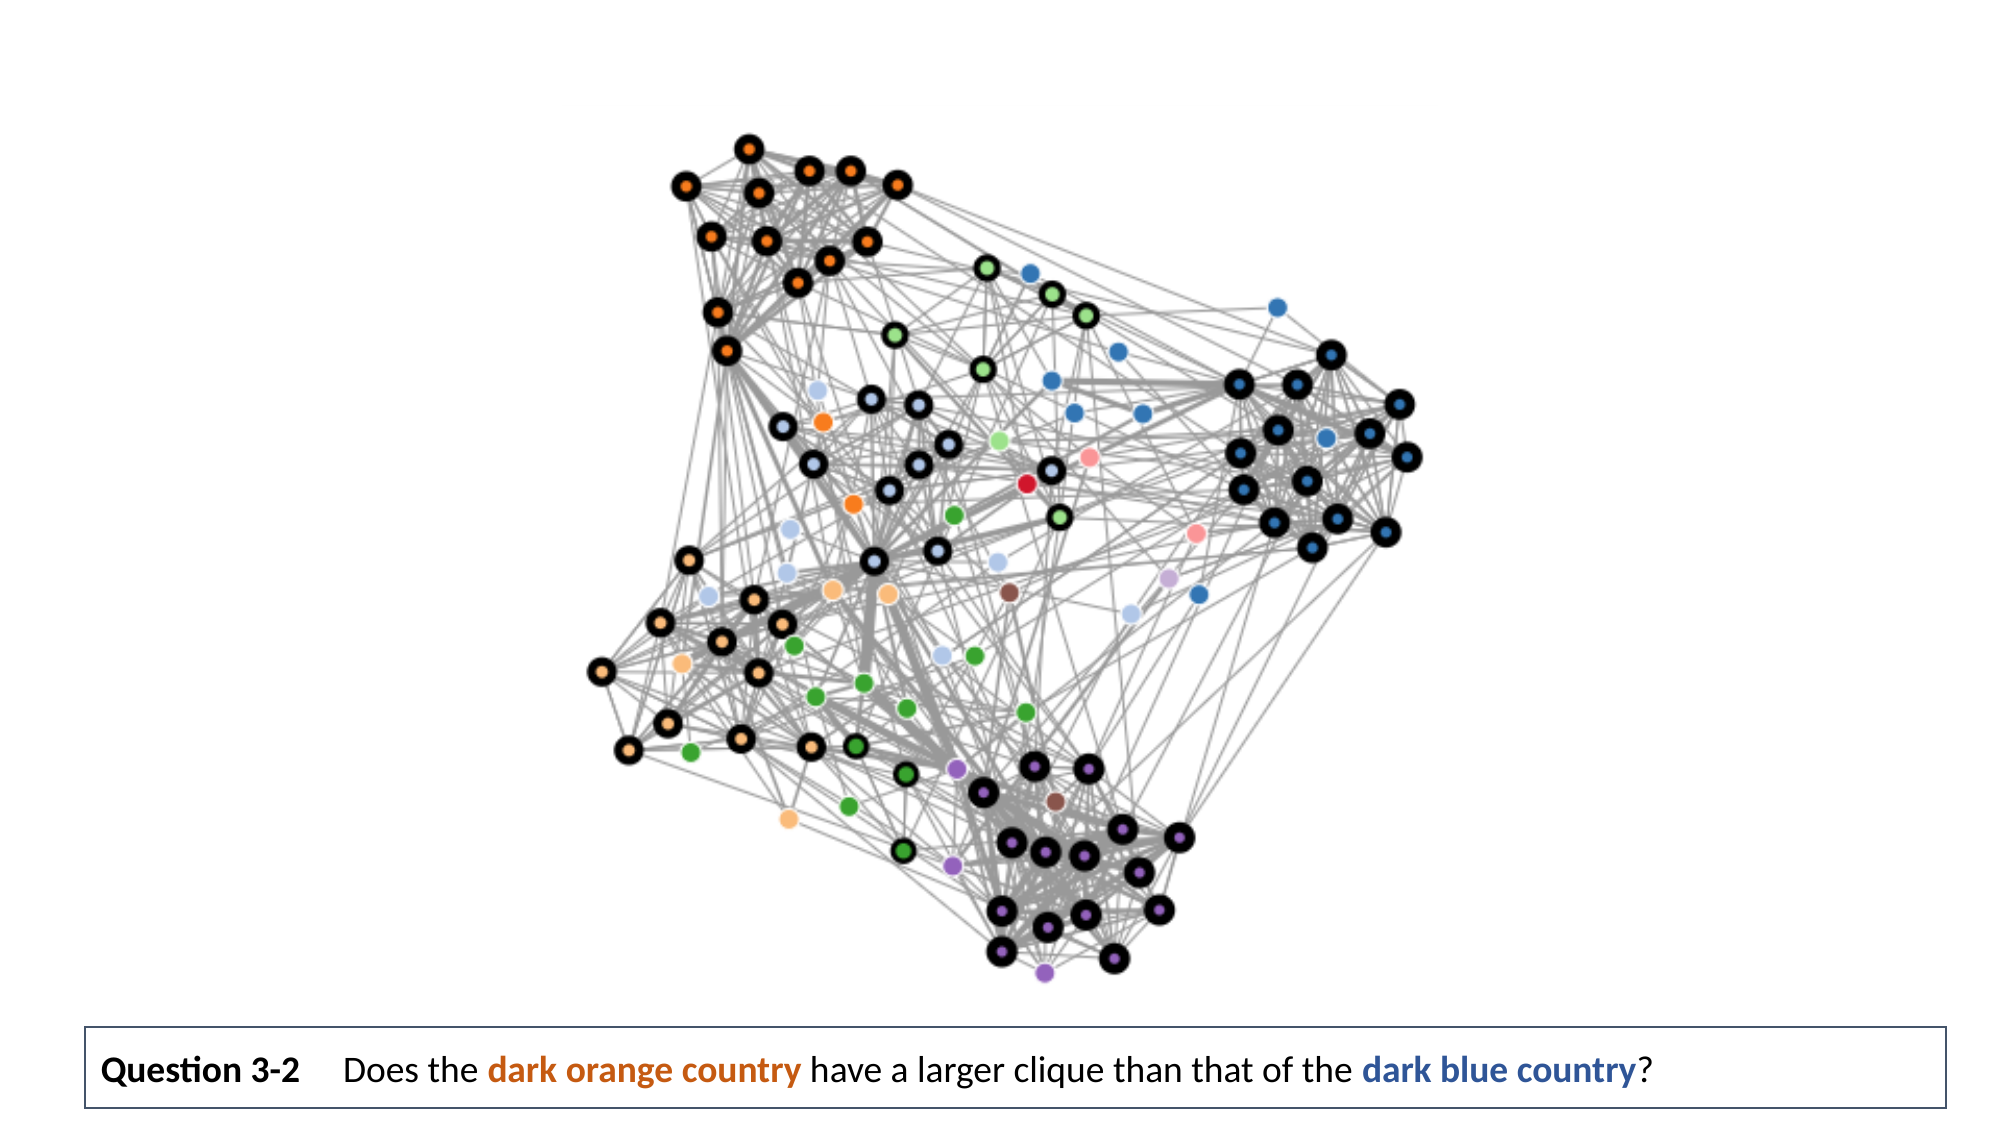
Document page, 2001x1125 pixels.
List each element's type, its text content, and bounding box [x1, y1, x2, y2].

text_box Question 3-2 [86, 1037, 316, 1097]
text_box [84, 1026, 1947, 1109]
picture [562, 104, 1438, 1021]
text_box Does the dark orange country have a larger clique than that of the dark blue country? [328, 1037, 1717, 1125]
